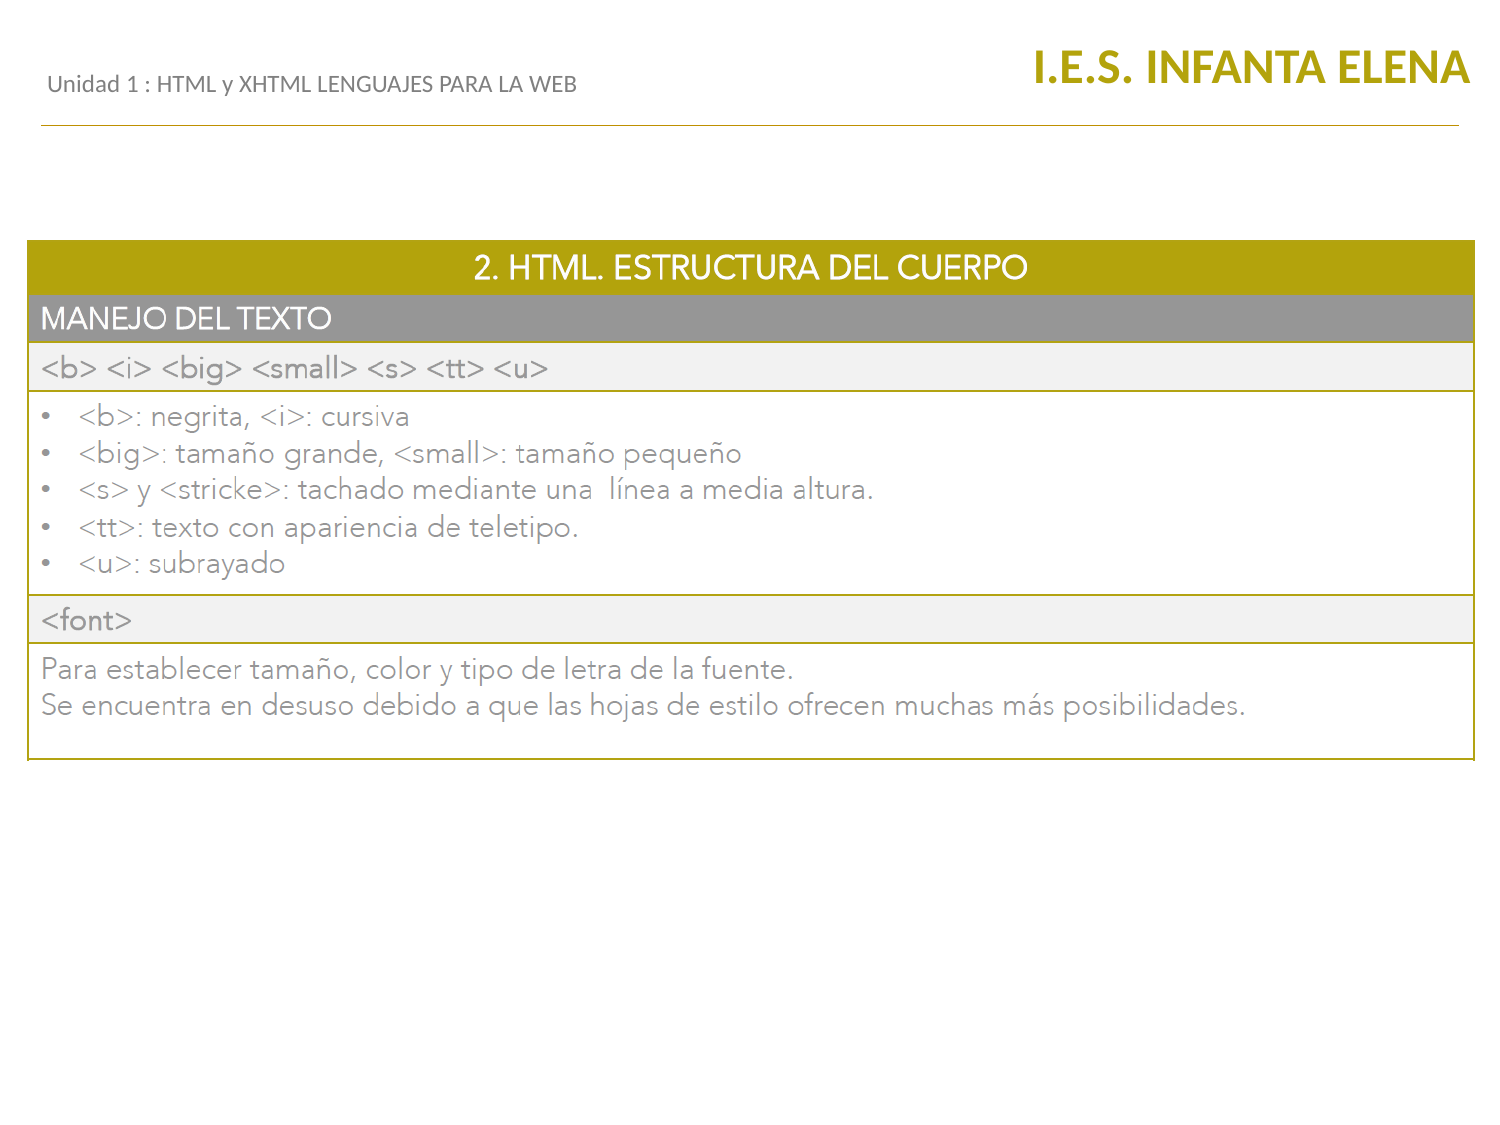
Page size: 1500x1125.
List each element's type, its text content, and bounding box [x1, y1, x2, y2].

text_box I.E.S. INFANTA ELENA [1018, 26, 1486, 102]
picture [21, 235, 1479, 767]
text_box Unidad 1 : HTML y XHTML LENGUAJES PARA LA WEB [32, 60, 594, 106]
